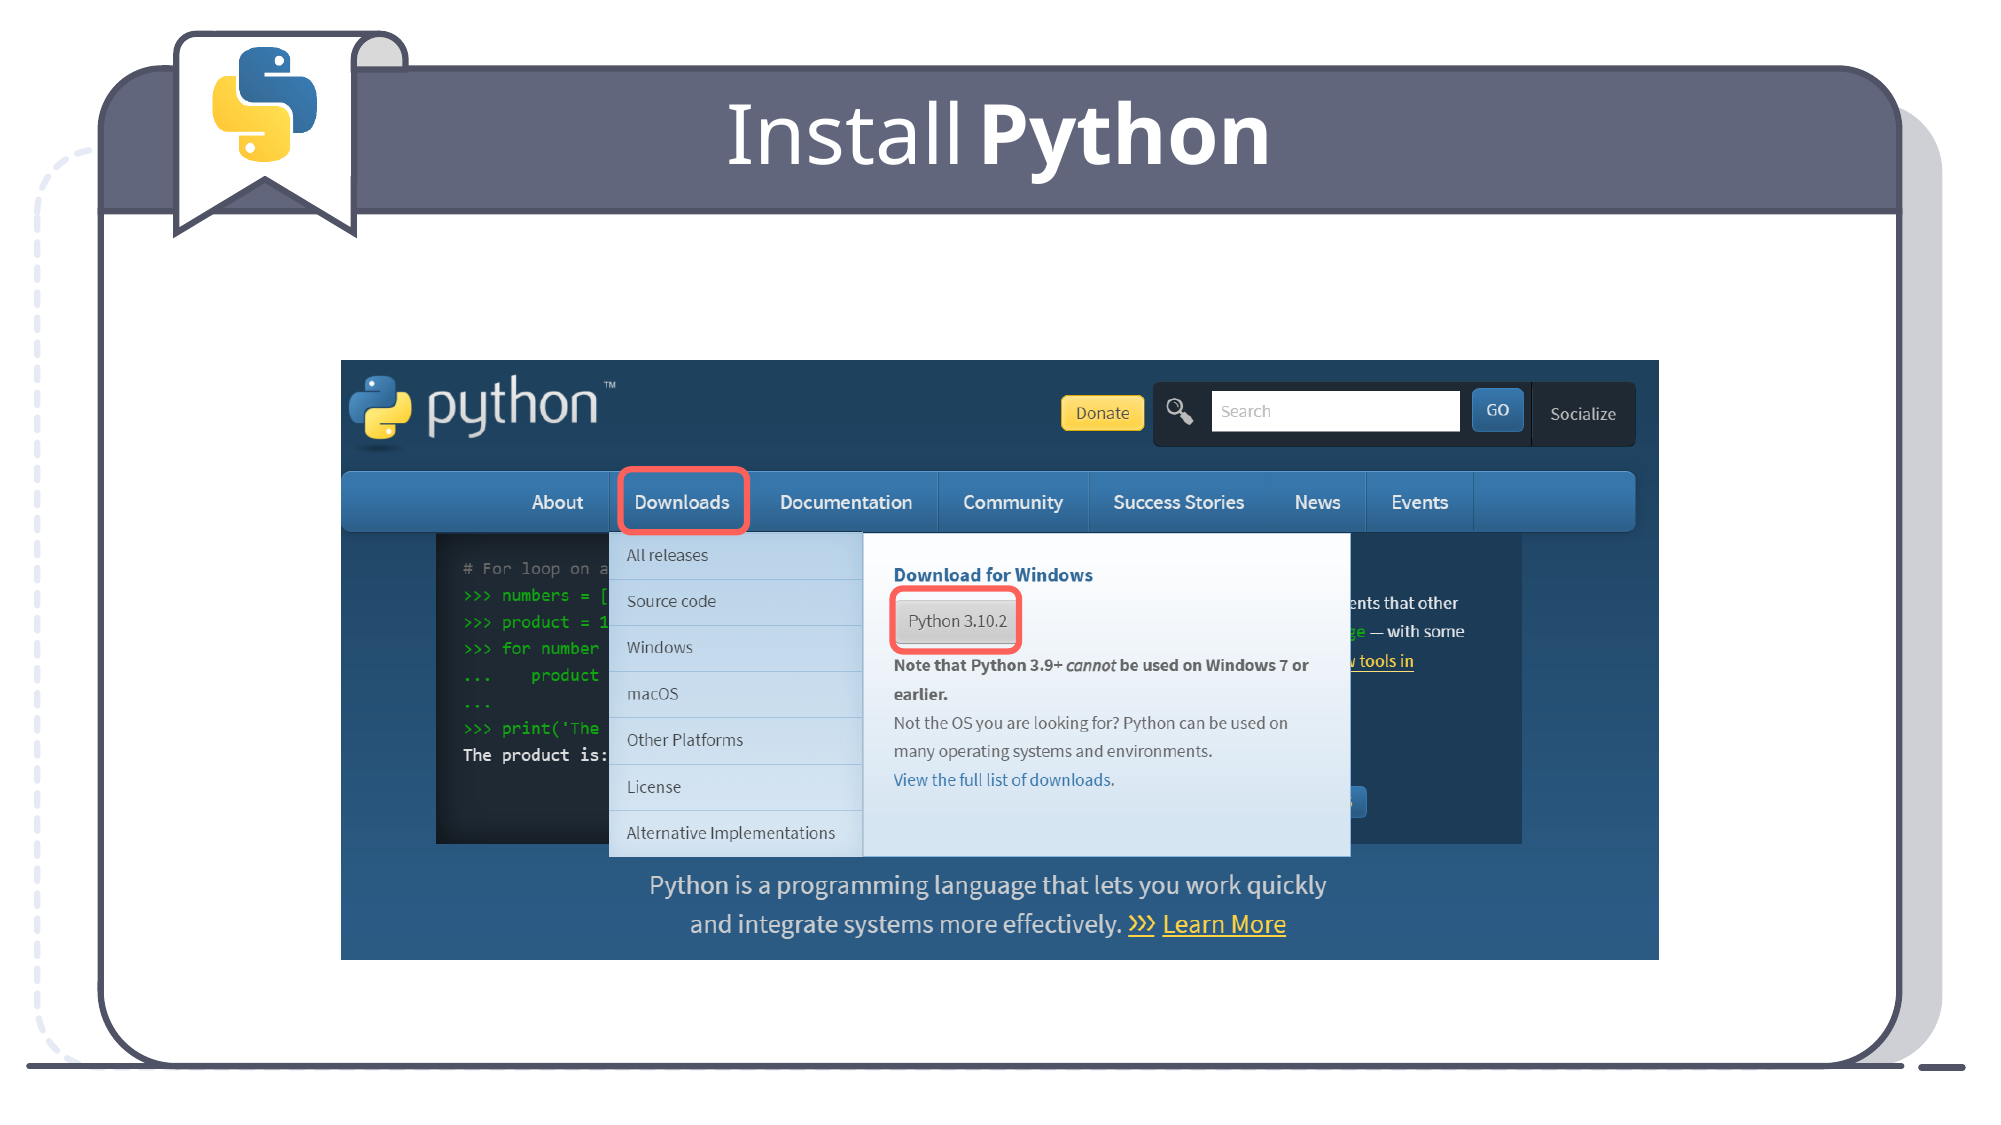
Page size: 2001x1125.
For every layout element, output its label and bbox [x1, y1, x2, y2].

text_box [29, 33, 1963, 1068]
picture [205, 37, 327, 171]
picture [341, 360, 1659, 960]
